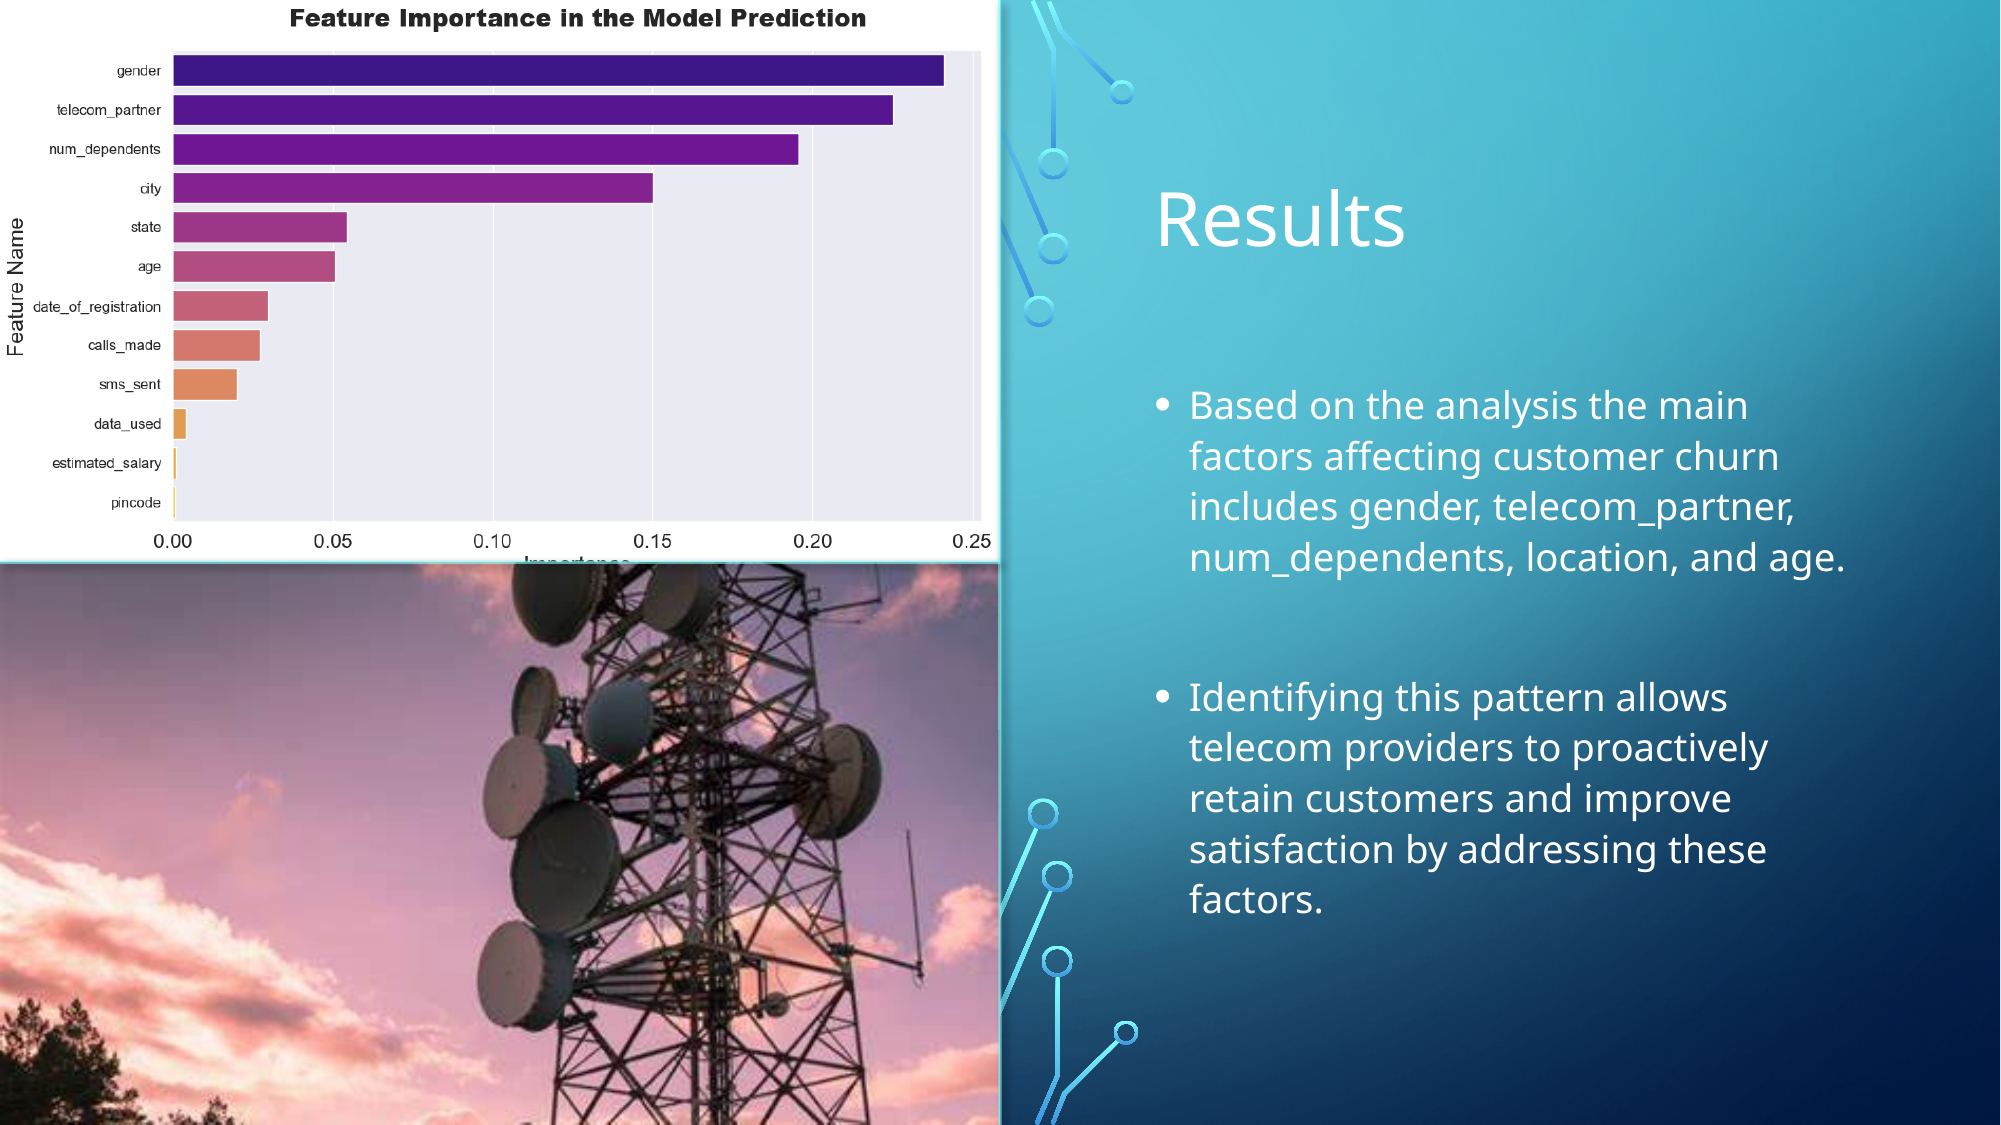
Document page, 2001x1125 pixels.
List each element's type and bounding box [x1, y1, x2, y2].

text_box [1140, 0, 2000, 1125]
picture [0, 563, 999, 1125]
picture [0, 0, 999, 561]
text_box [1001, 0, 1140, 1125]
